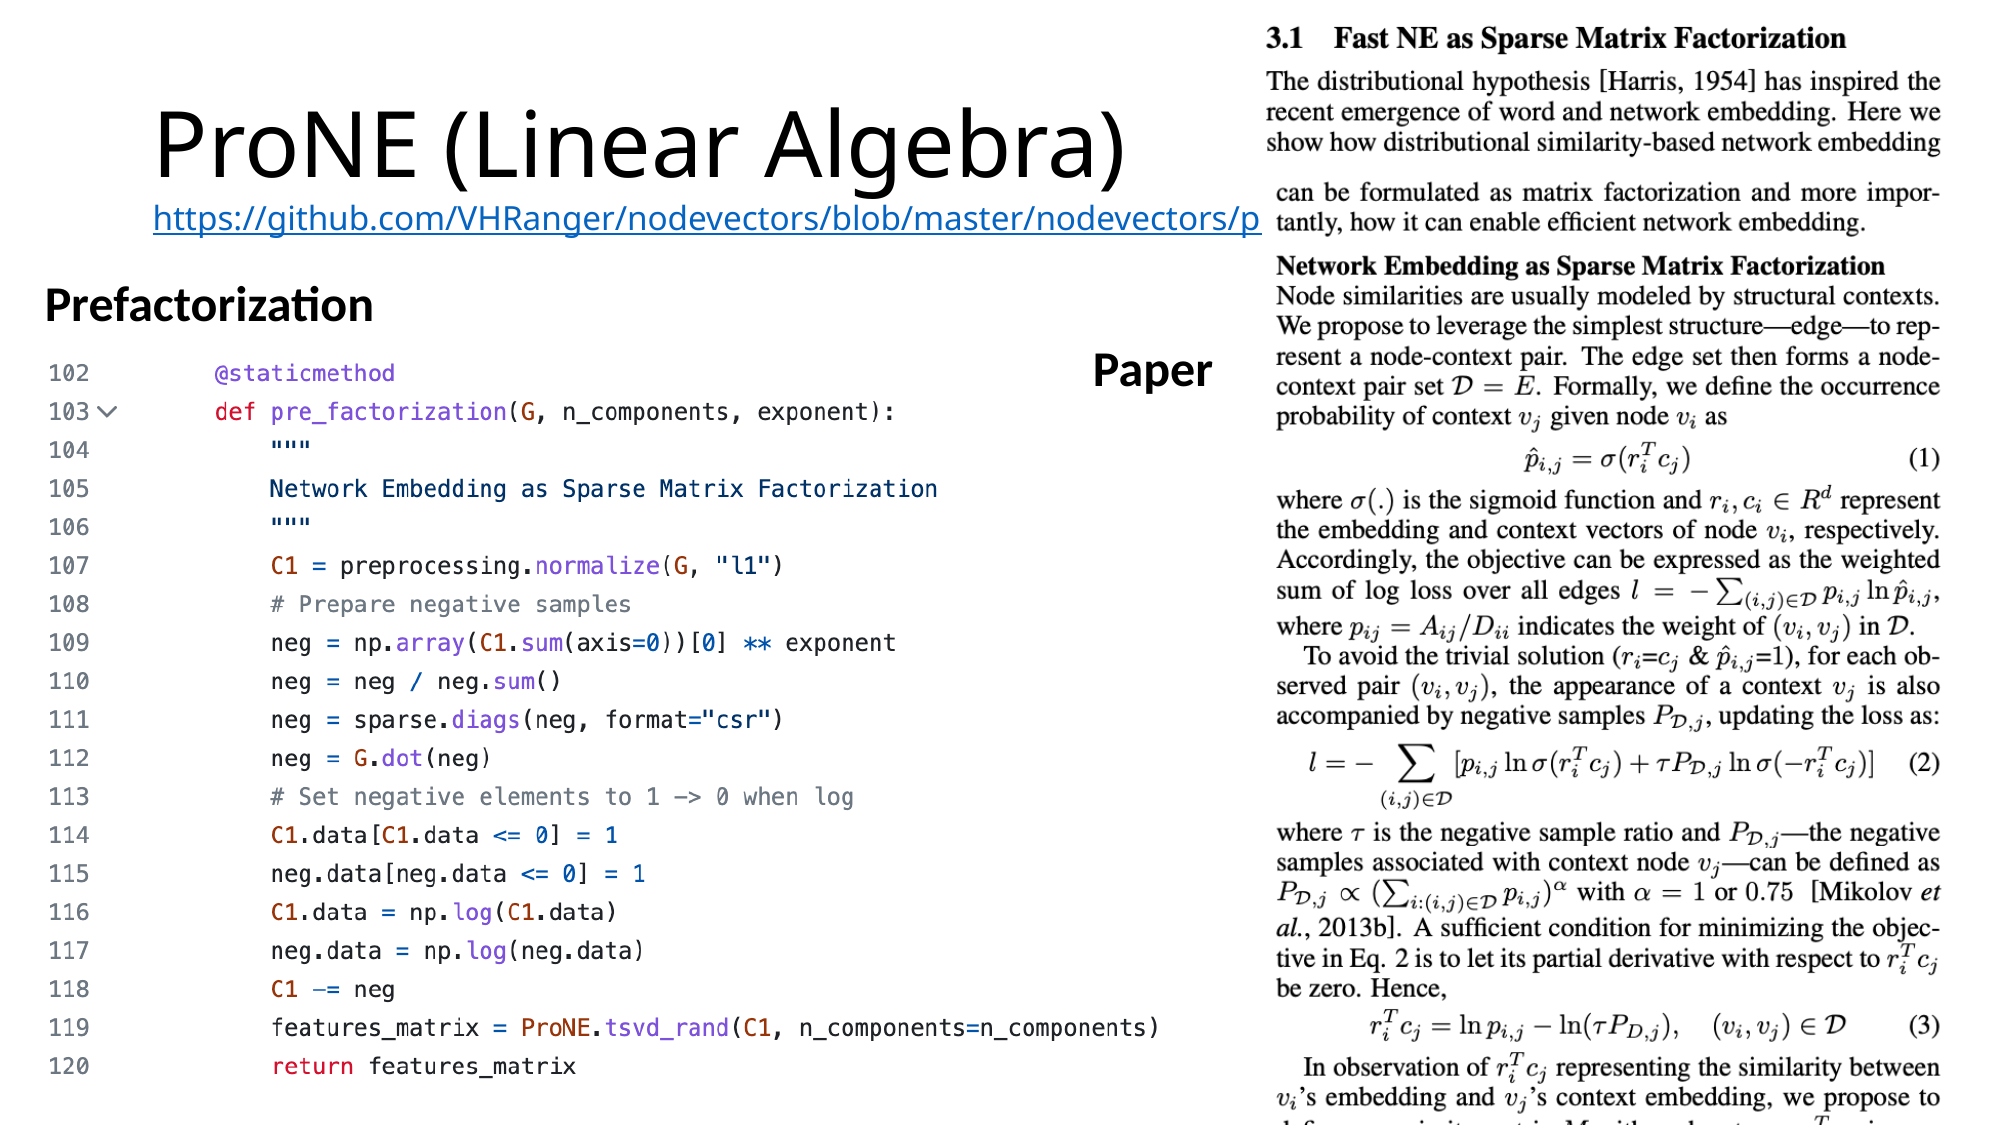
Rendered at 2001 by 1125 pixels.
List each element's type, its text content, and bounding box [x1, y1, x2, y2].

title ProNE (Linear Algebra) https://github.com/VHRanger/nodevectors/blob/master/nodevectors/prone.py [137, 59, 1262, 278]
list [1262, 175, 1960, 1125]
picture [1234, 7, 1960, 175]
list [18, 350, 1186, 1088]
list Prefactorization [29, 252, 415, 340]
list Paper [1077, 324, 1249, 405]
